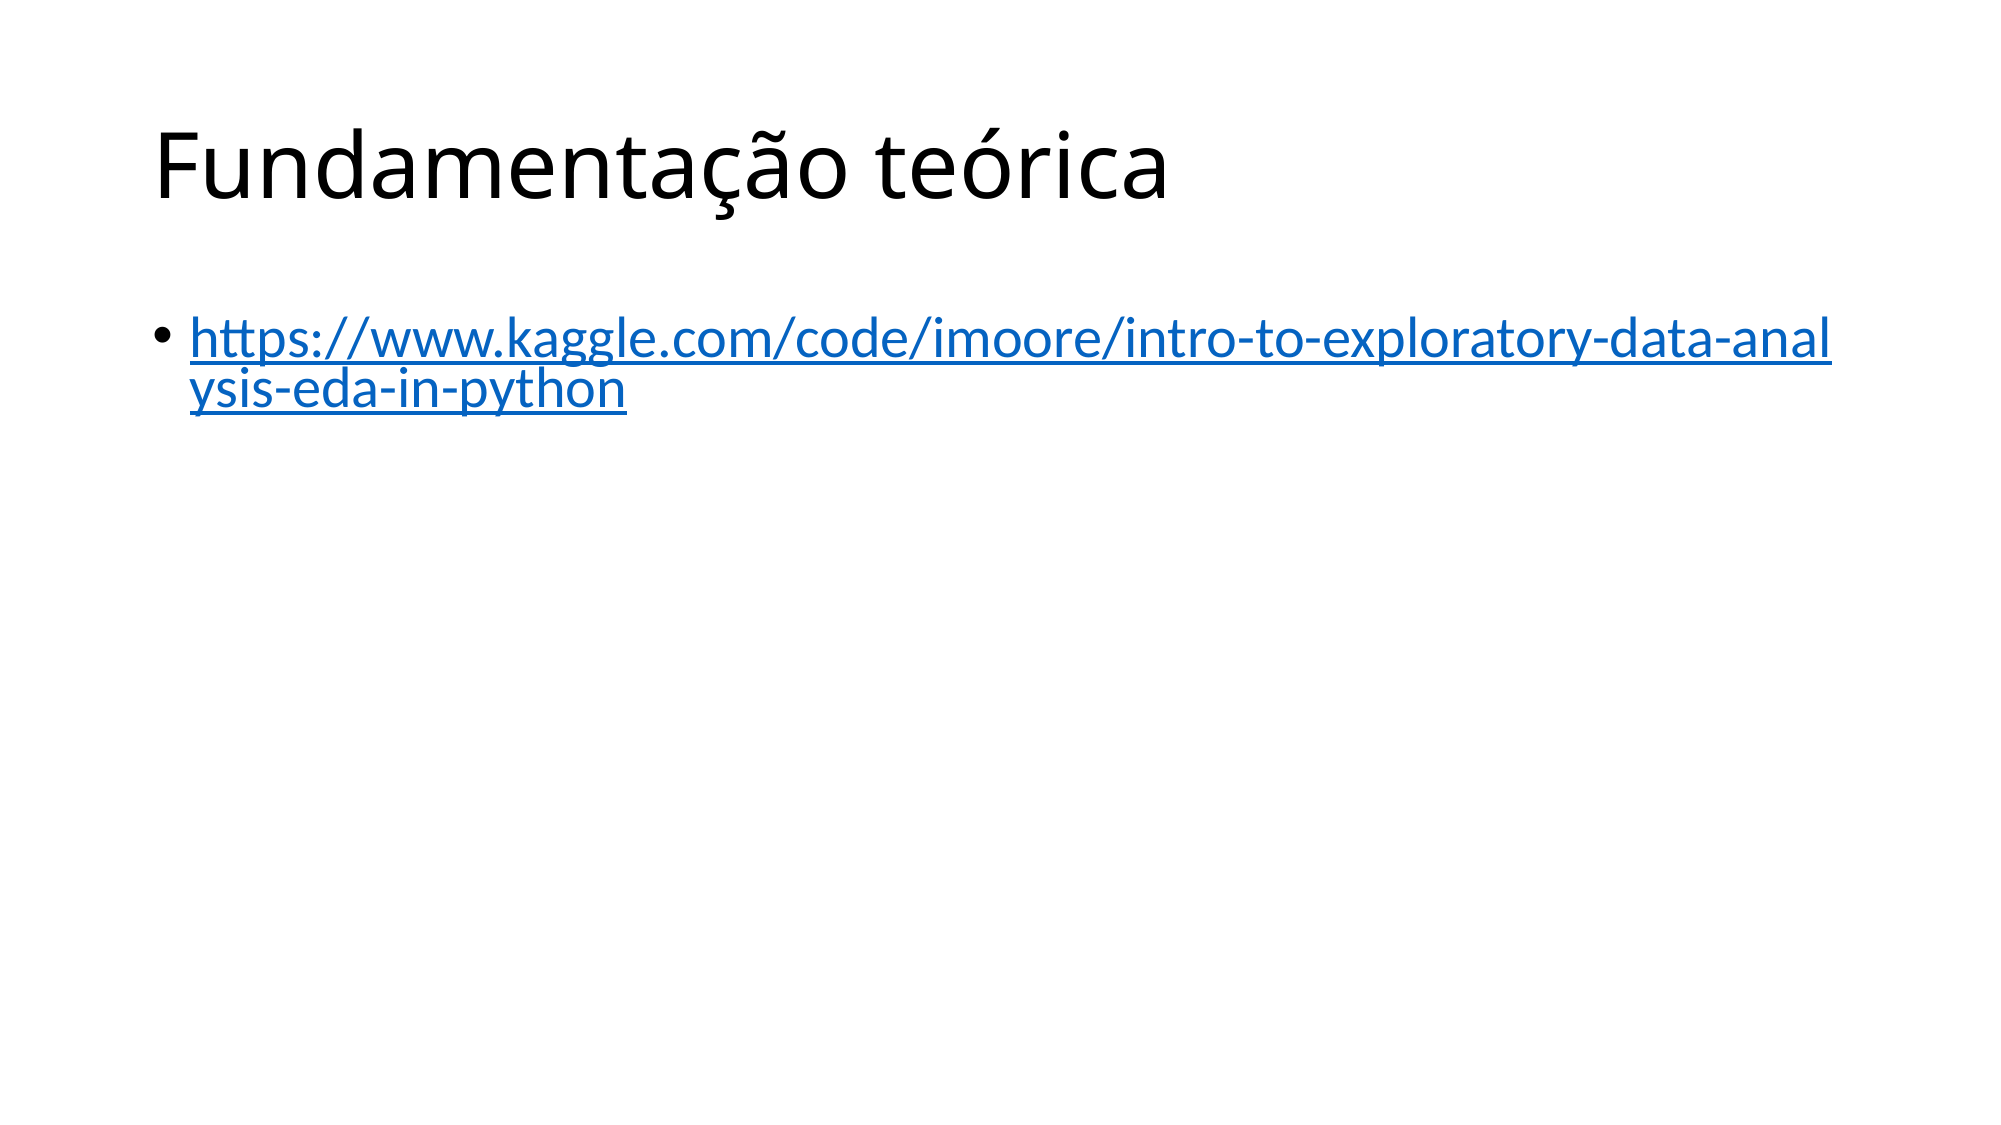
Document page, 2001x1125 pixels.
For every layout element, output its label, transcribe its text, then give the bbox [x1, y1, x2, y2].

title Fundamentação teórica [137, 59, 1863, 278]
list https://www.kaggle.com/code/imoore/intro-to-exploratory-data-analysis-eda-in-python [137, 299, 1863, 1014]
